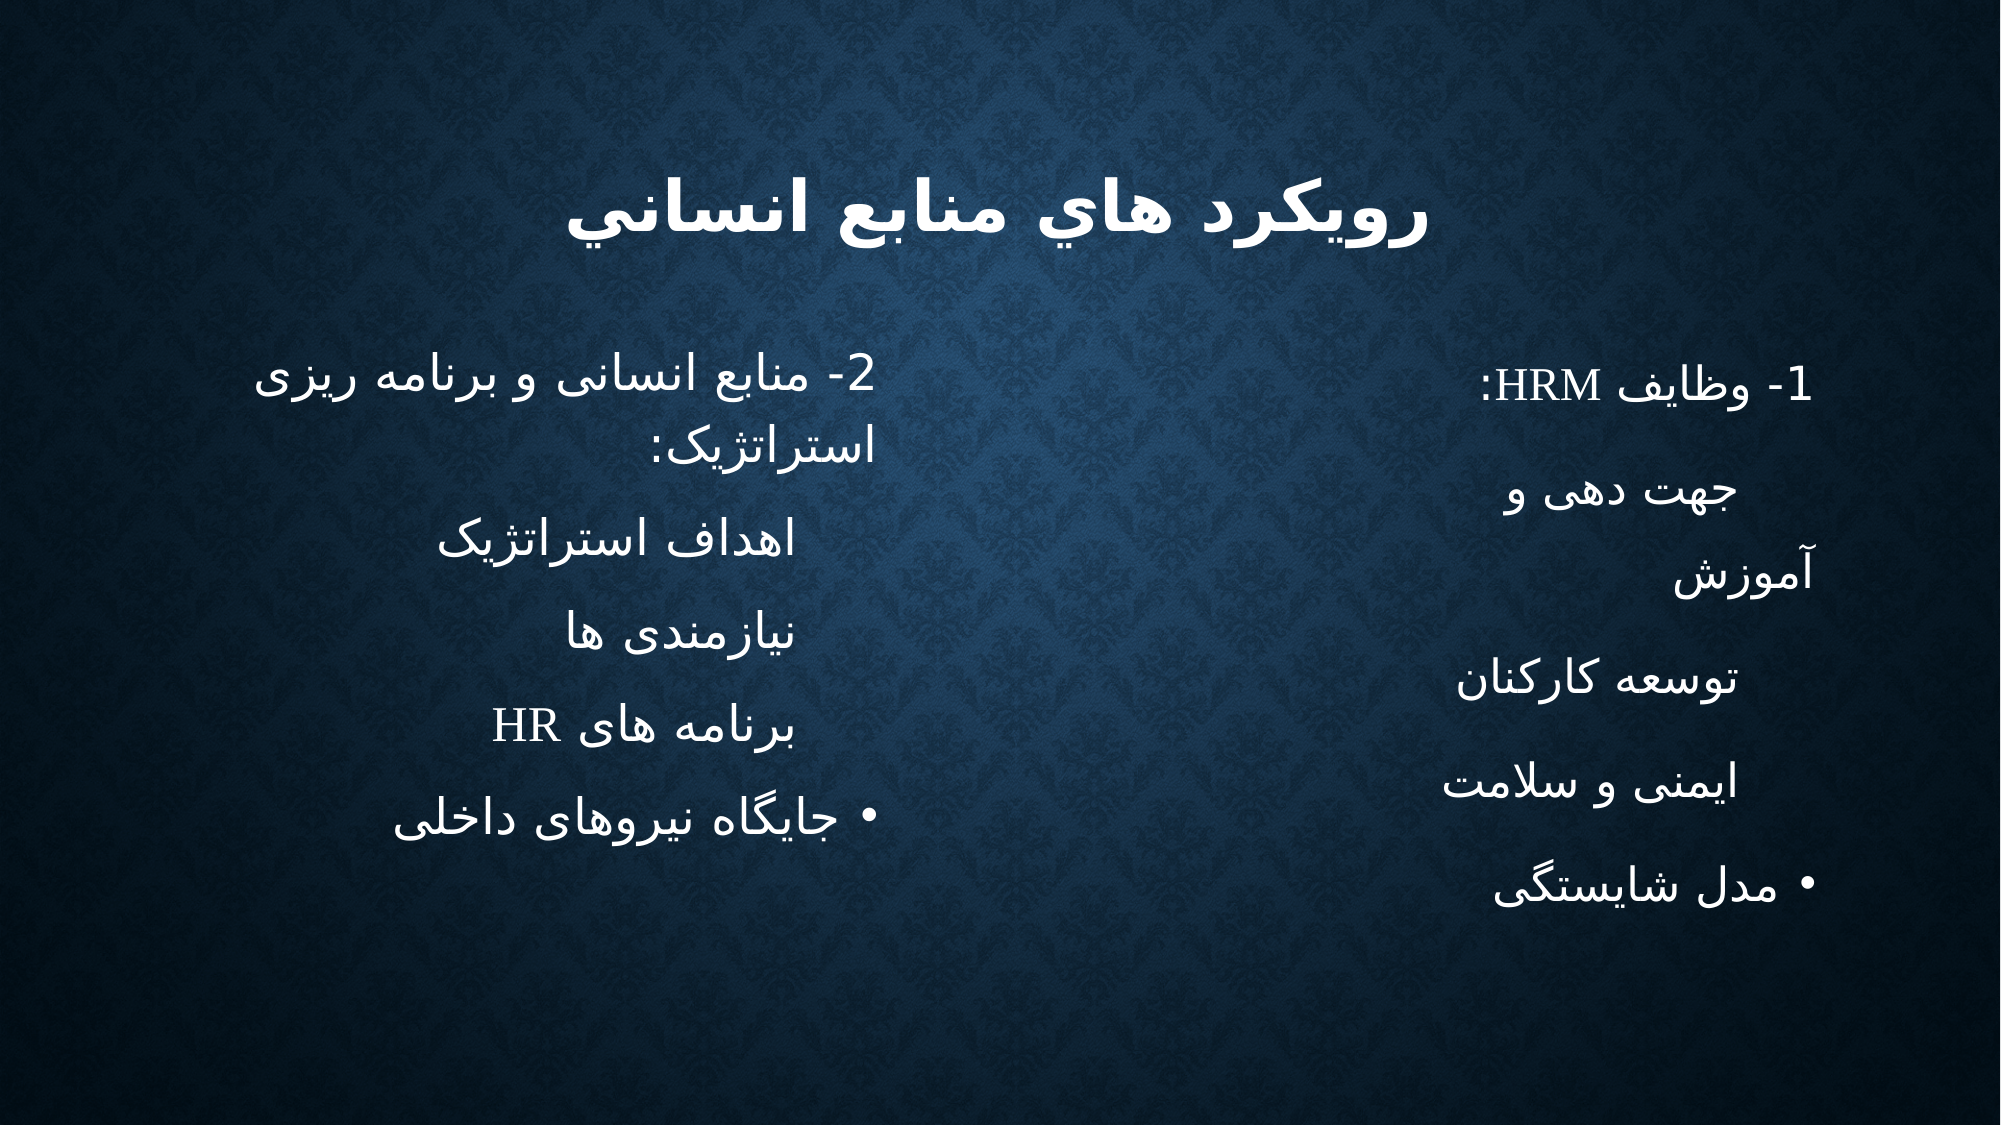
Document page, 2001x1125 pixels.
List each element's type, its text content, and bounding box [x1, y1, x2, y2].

title رويكرد هاي منابع انساني [149, 99, 1849, 318]
list 1- وظایف HRM: جهت دهی و آموزش توسعه کارکنان ایمنی و سلامت مدل شایستگی [1338, 317, 1830, 924]
text_box 2- منابع انسانی و برنامه ریزی استراتژیک: اهداف استراتژیک نیازمندی ها برنامه های HR جایگاه نیروهای داخلی [224, 321, 893, 928]
